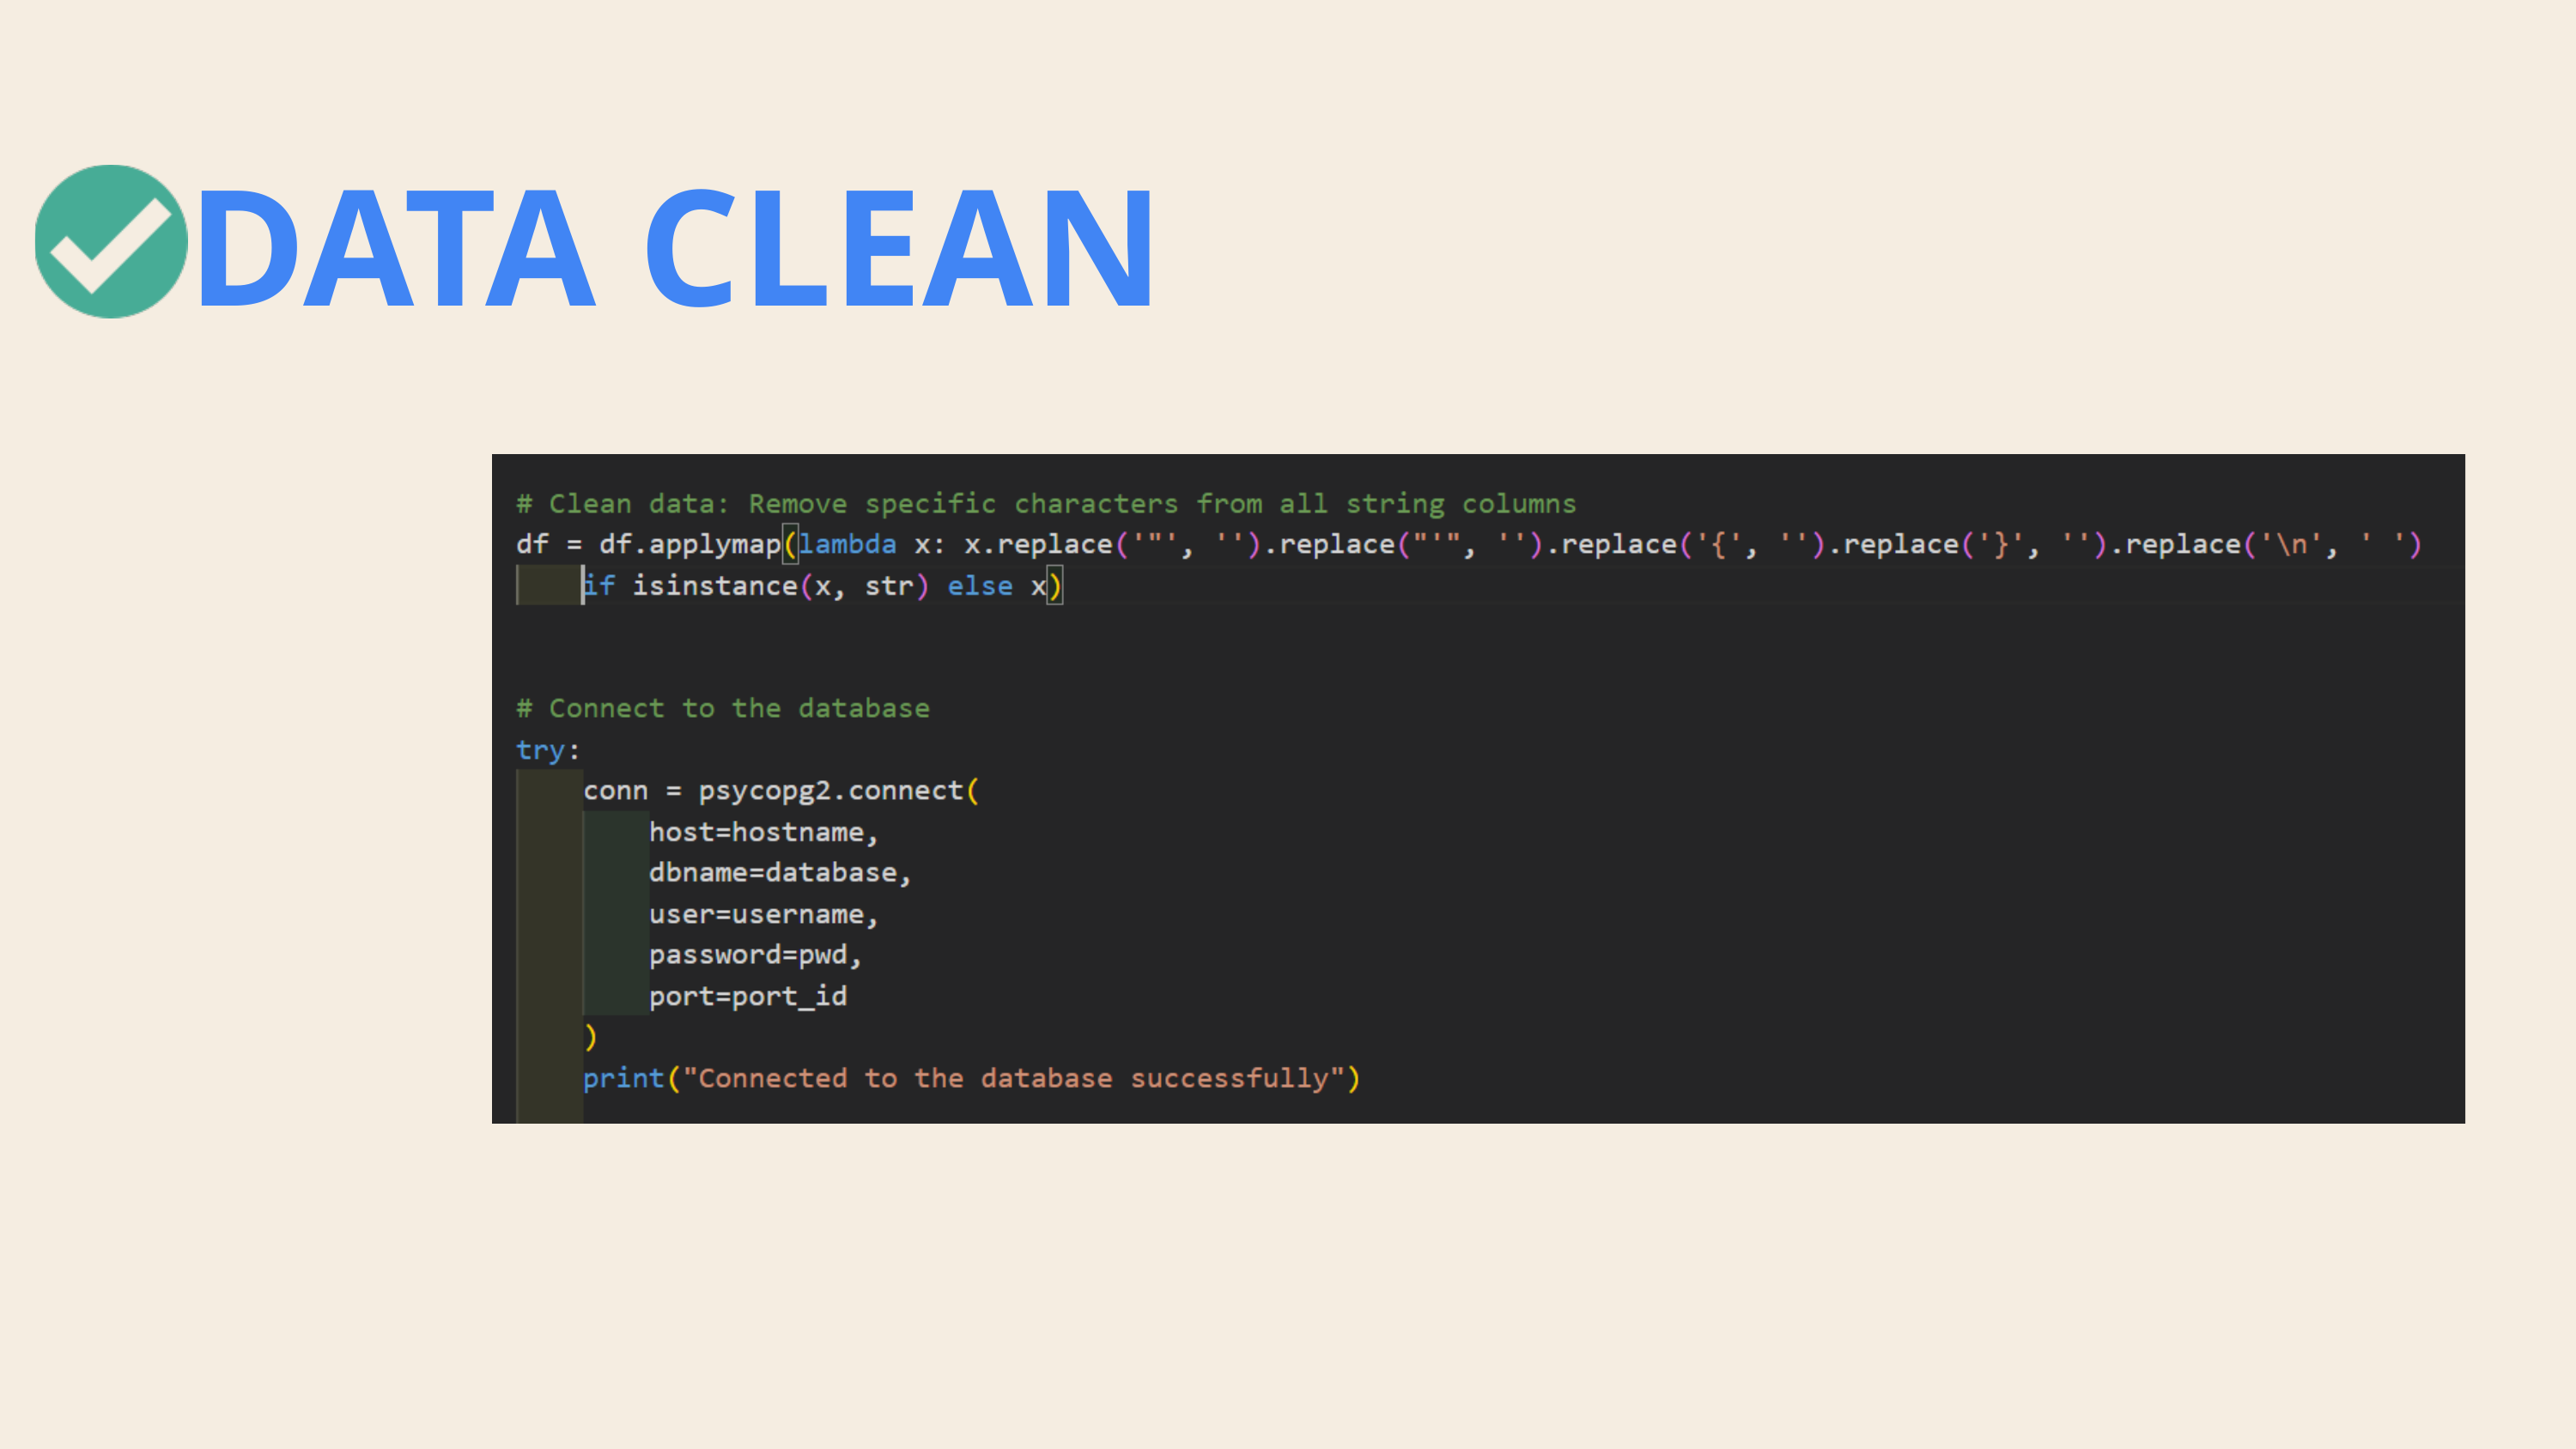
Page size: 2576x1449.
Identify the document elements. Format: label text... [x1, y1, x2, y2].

text_box [492, 454, 2466, 1124]
text_box [34, 165, 188, 318]
text_box DATA CLEAN [188, 144, 1332, 338]
